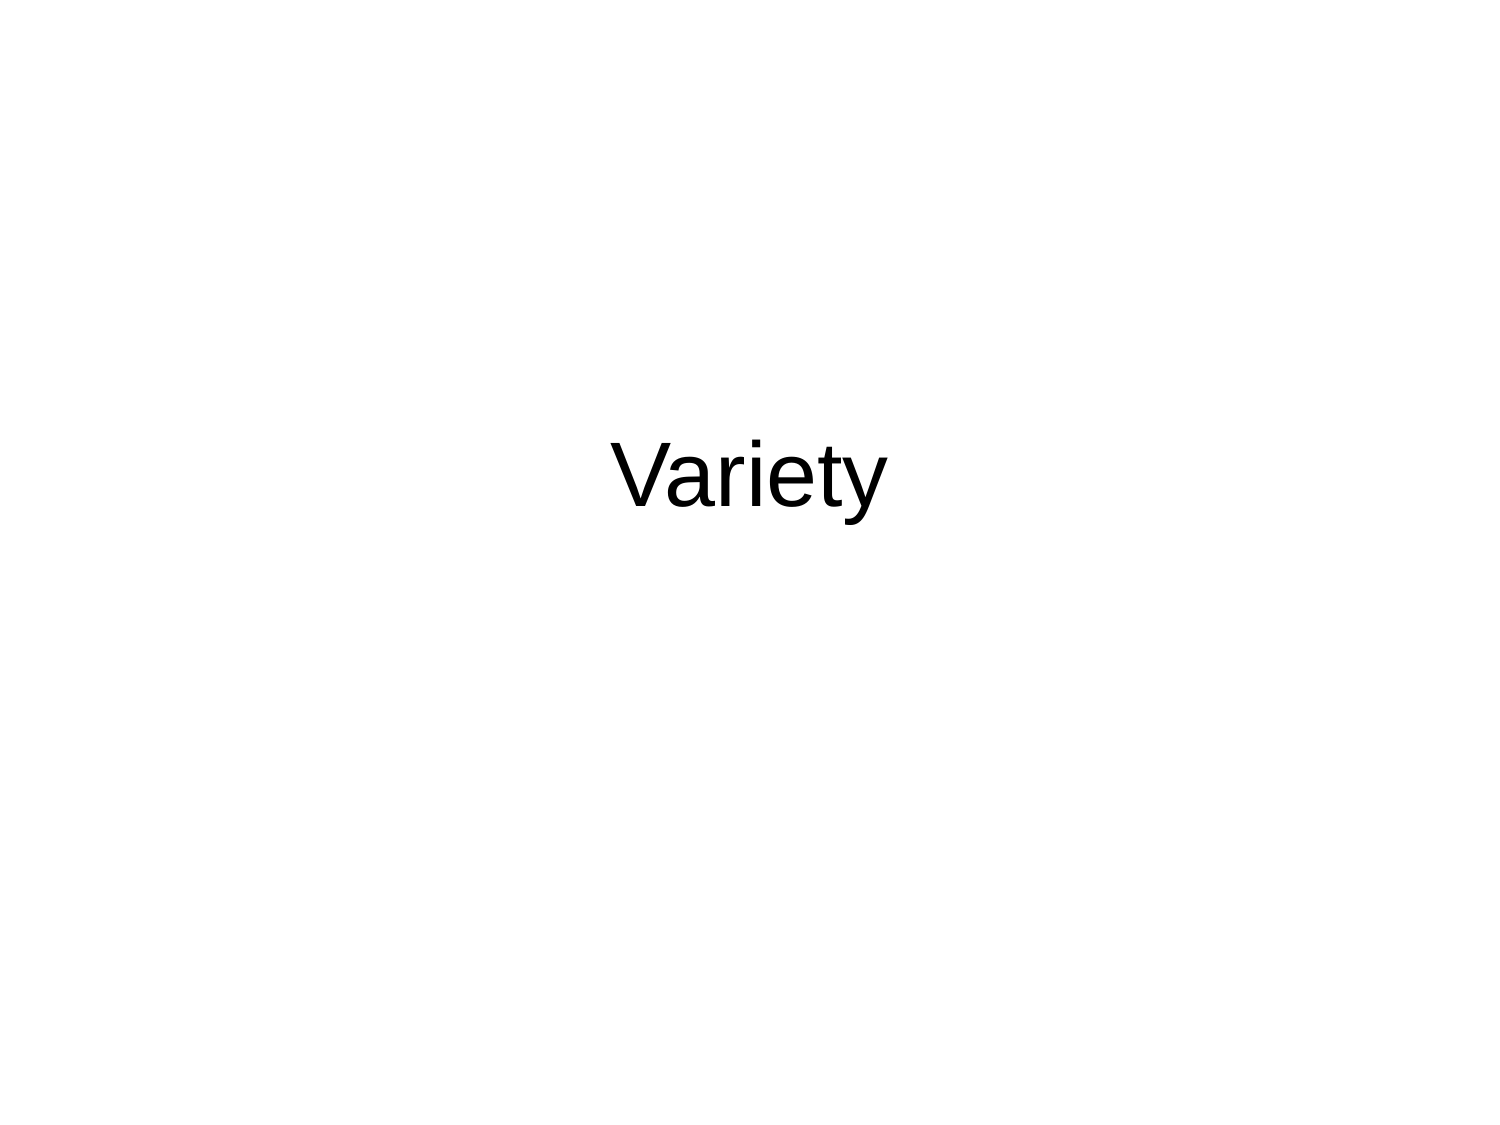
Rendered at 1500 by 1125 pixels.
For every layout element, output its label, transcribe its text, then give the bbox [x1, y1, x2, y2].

title Variety [112, 349, 1388, 591]
